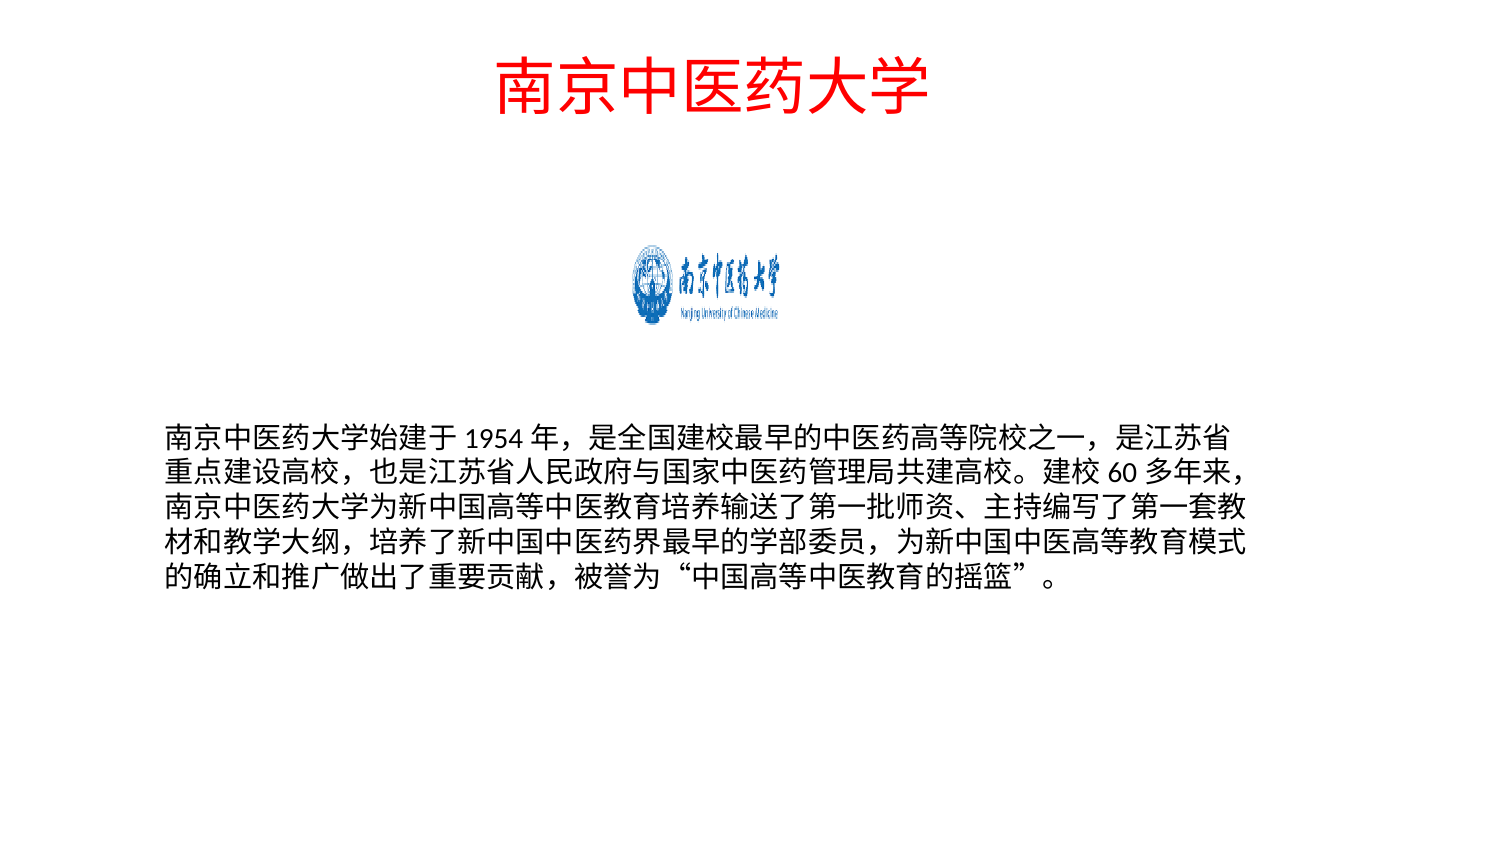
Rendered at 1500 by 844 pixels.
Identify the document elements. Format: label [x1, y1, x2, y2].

picture [629, 210, 780, 361]
